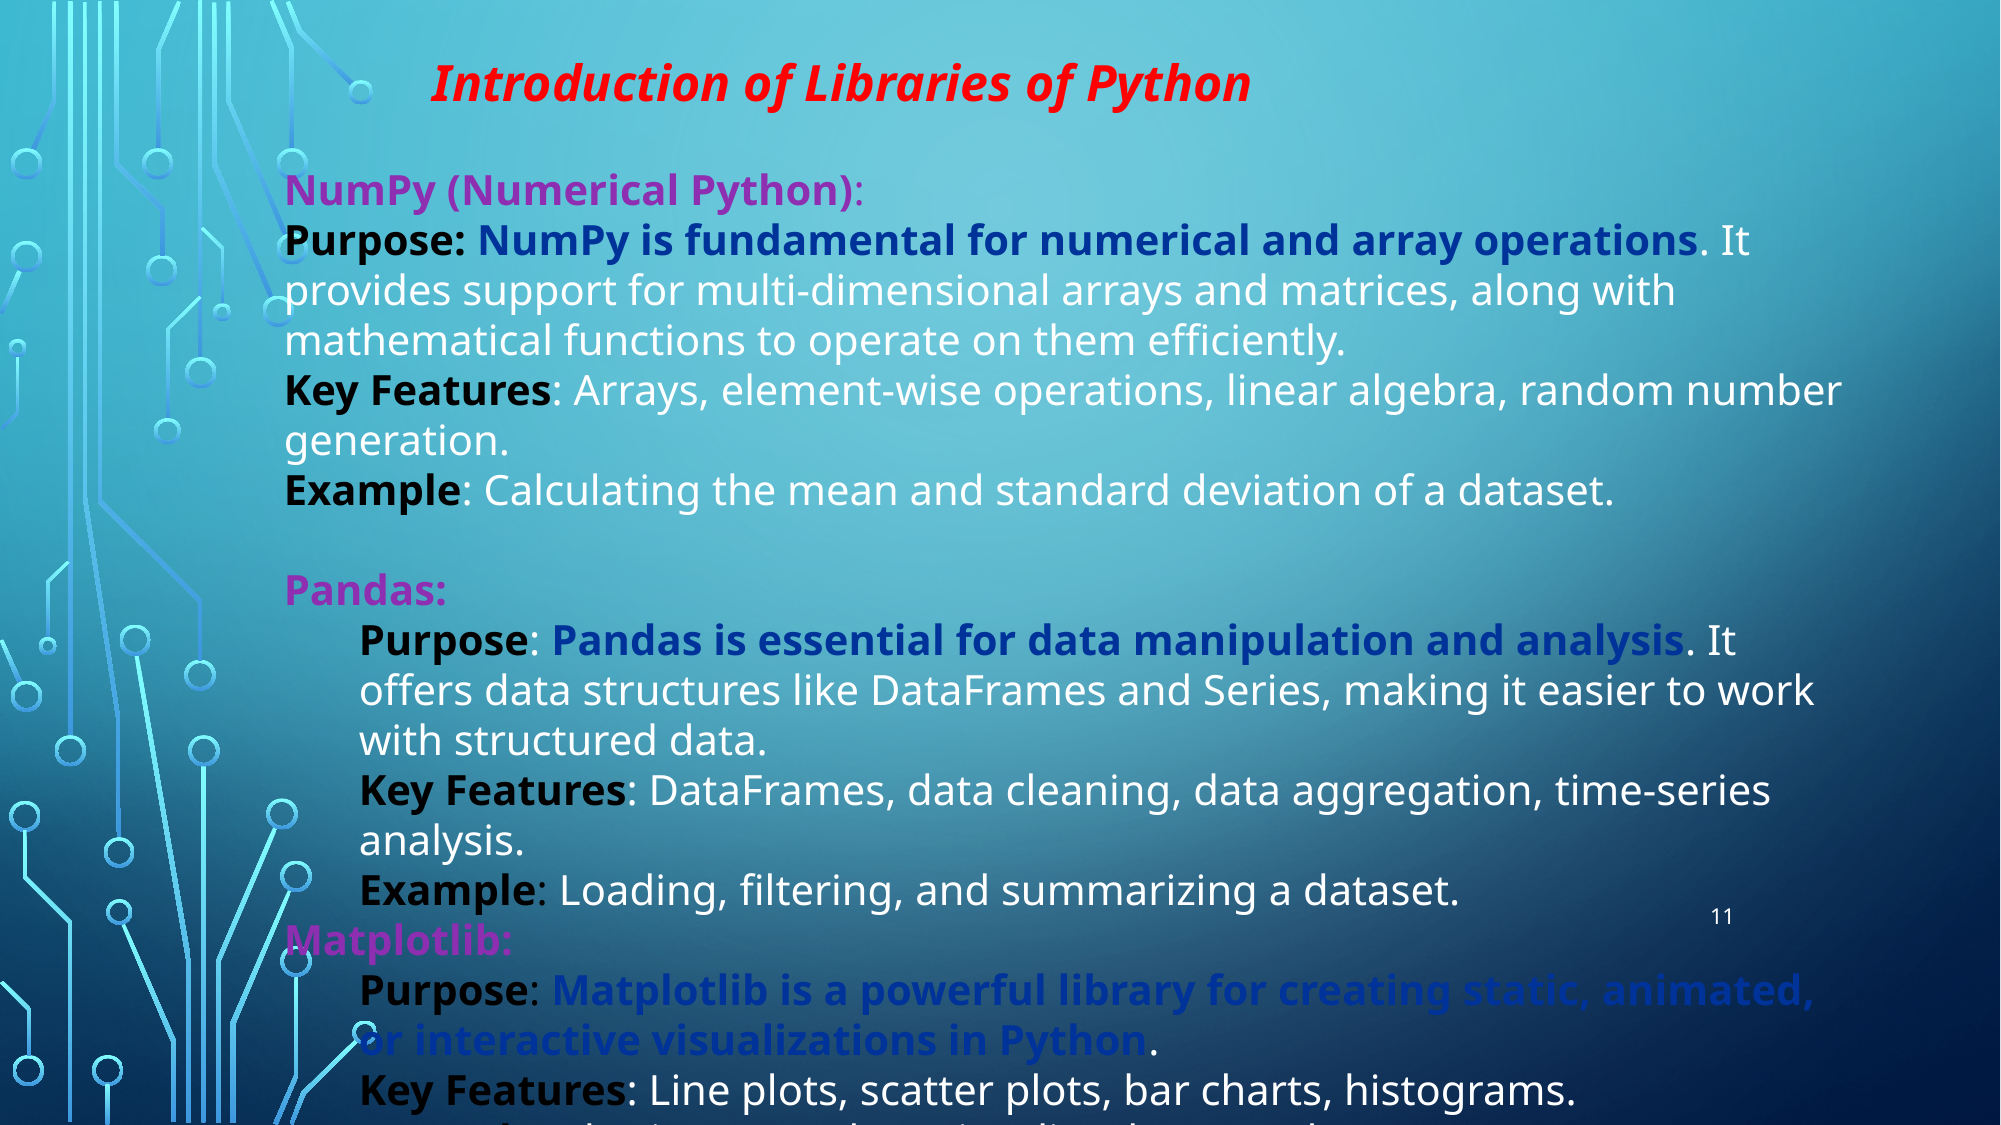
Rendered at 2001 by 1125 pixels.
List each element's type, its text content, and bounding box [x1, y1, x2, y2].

slide_number 11 [1623, 887, 1750, 948]
text_box Introduction of Libraries of Python [215, 43, 1471, 119]
text_box NumPy (Numerical Python): Purpose: NumPy is fundamental for numerical and array operations. It provides support for multi-dimensional arrays and matrices, along with mathematical functions to operate on them efficiently. Key Features: Arrays, element-wise operations, linear algebra, random number generation. Example: Calculating the mean and standard deviation of a dataset. Pandas: Purpose: Pandas is essential for data manipulation and analysis. It offers data structures like DataFrames and Series, making it easier to work with structured data. Key Features: DataFrames, data cleaning, data aggregation, time-series analysis. Example: Loading, filtering, and summarizing a dataset. Matplotlib: Purpose: Matplotlib is a powerful library for creating static, animated, or interactive visualizations in Python. Key Features: Line plots, scatter plots, bar charts, histograms. Example: Plotting a graph to visualize data trends. [268, 156, 1871, 1125]
